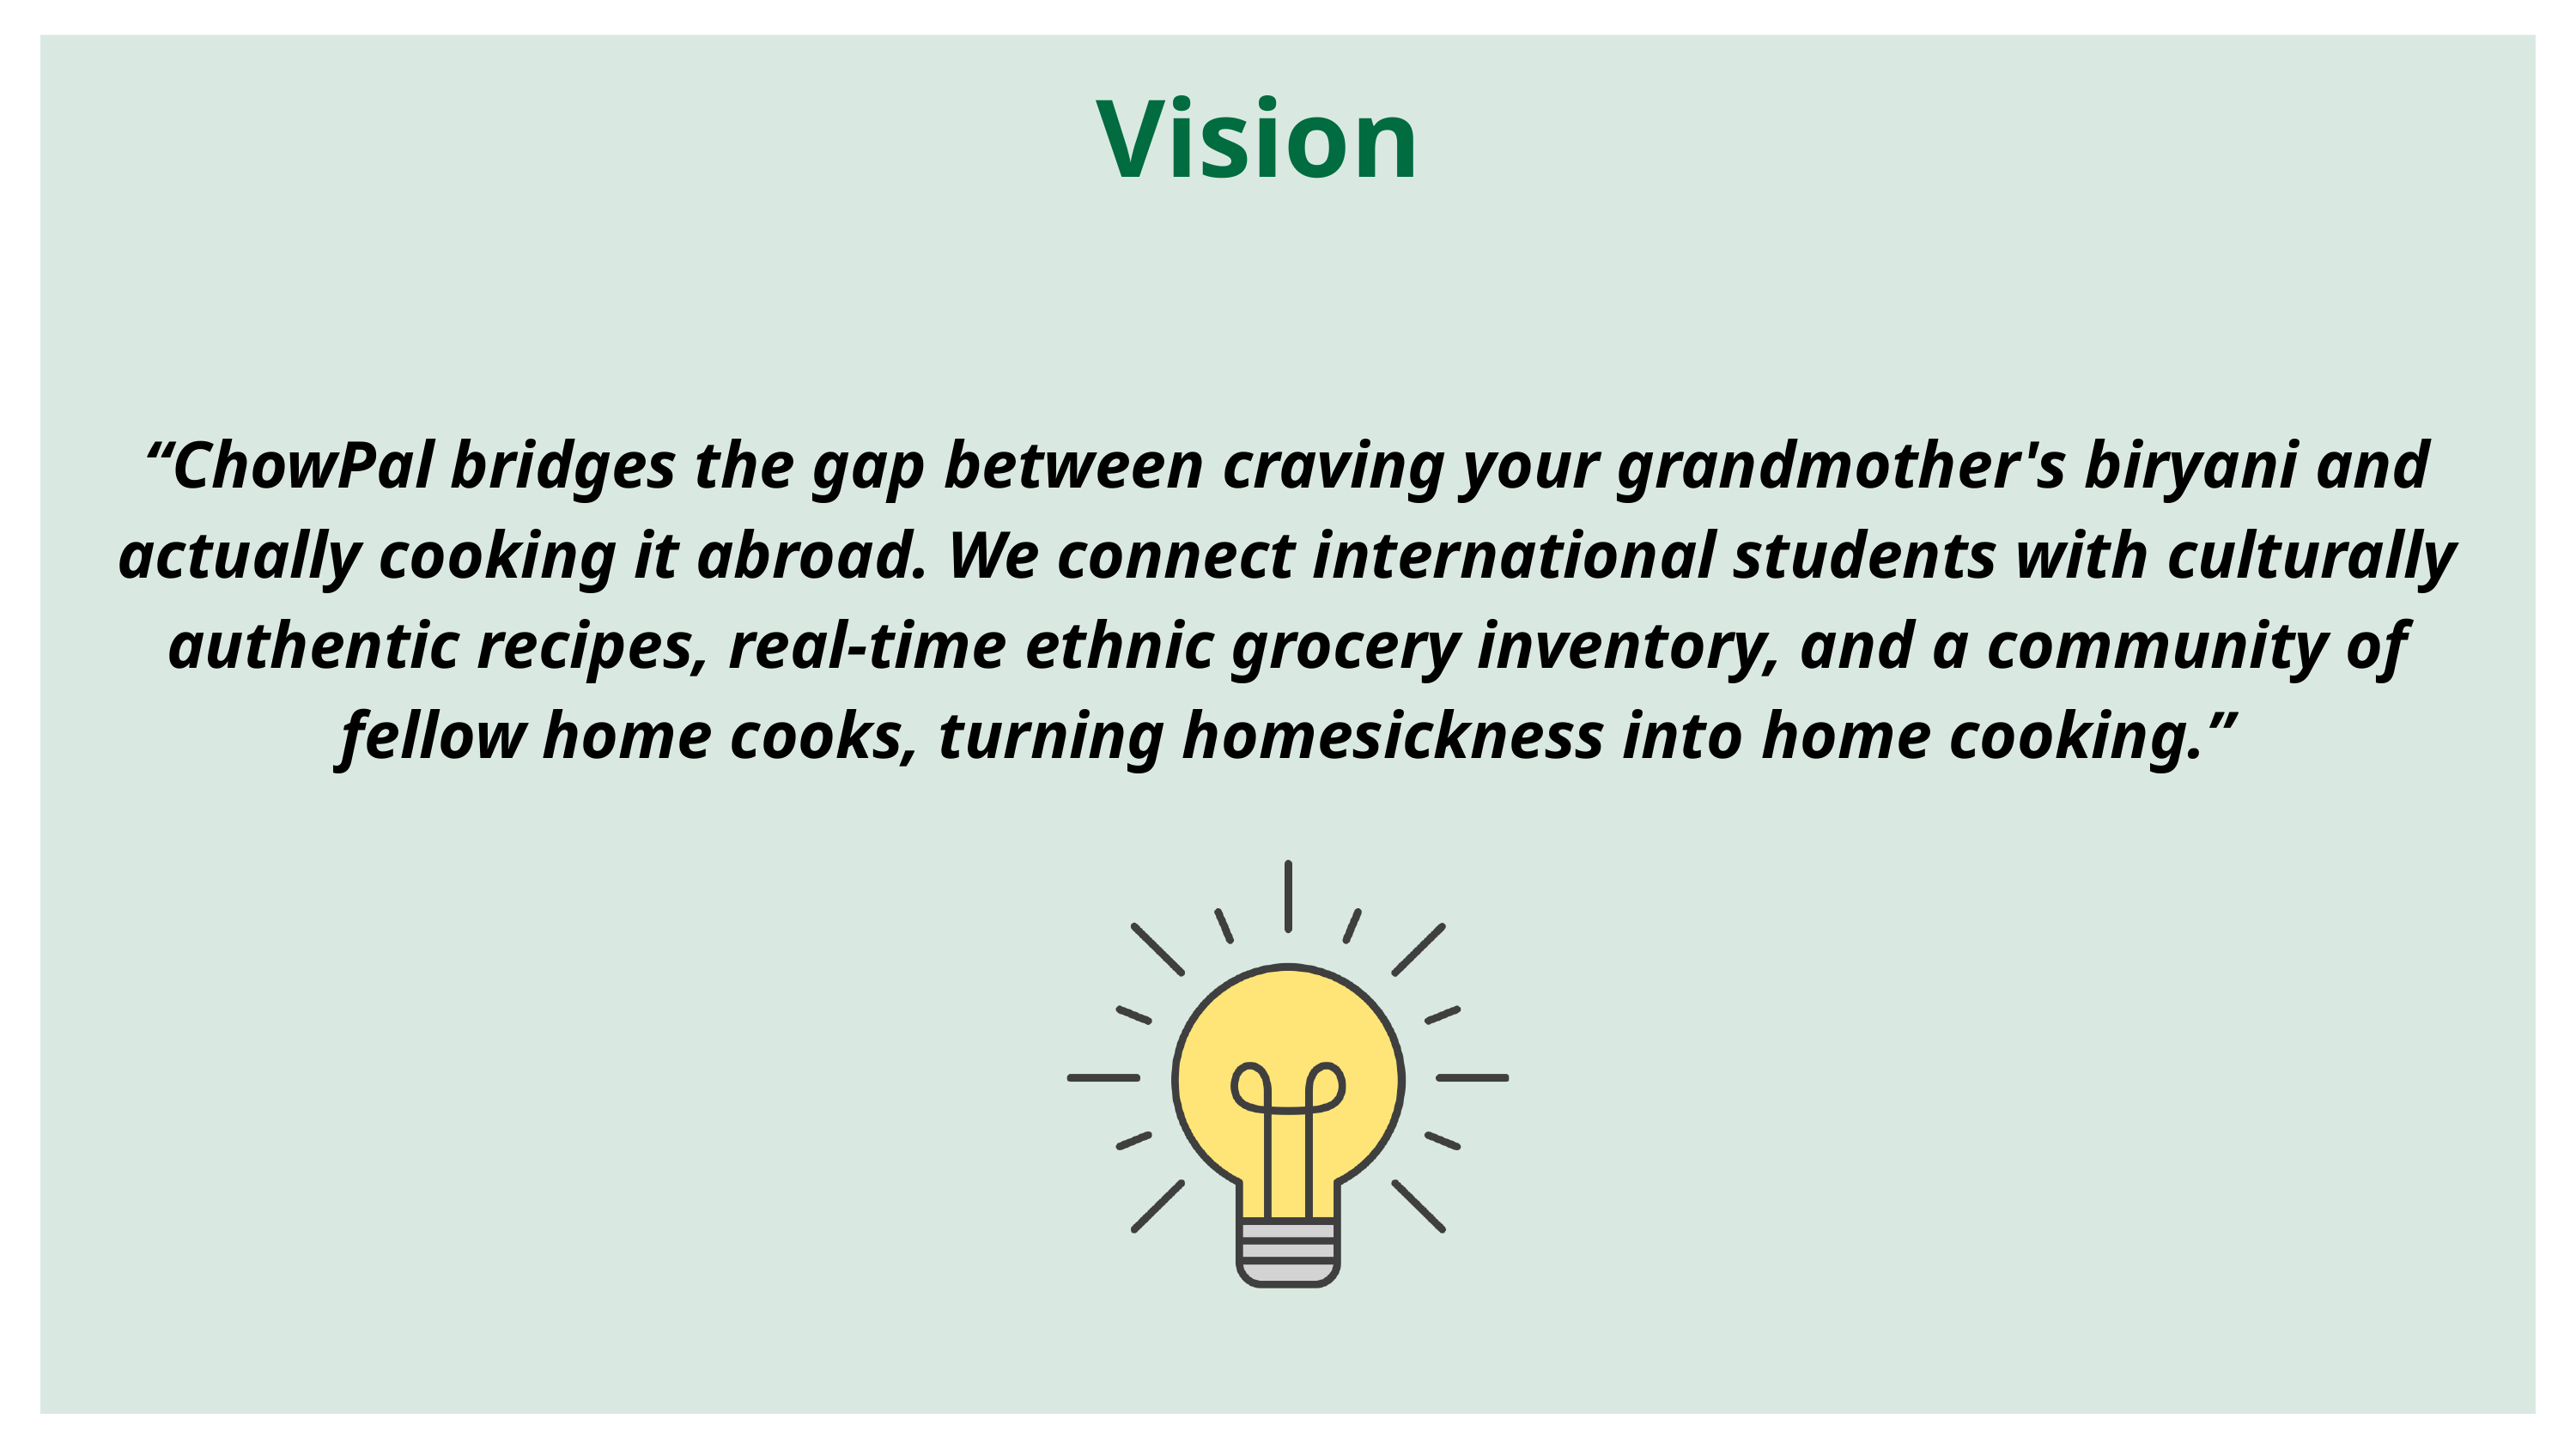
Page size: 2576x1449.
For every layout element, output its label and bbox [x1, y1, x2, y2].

text_box [39, 34, 2537, 1415]
